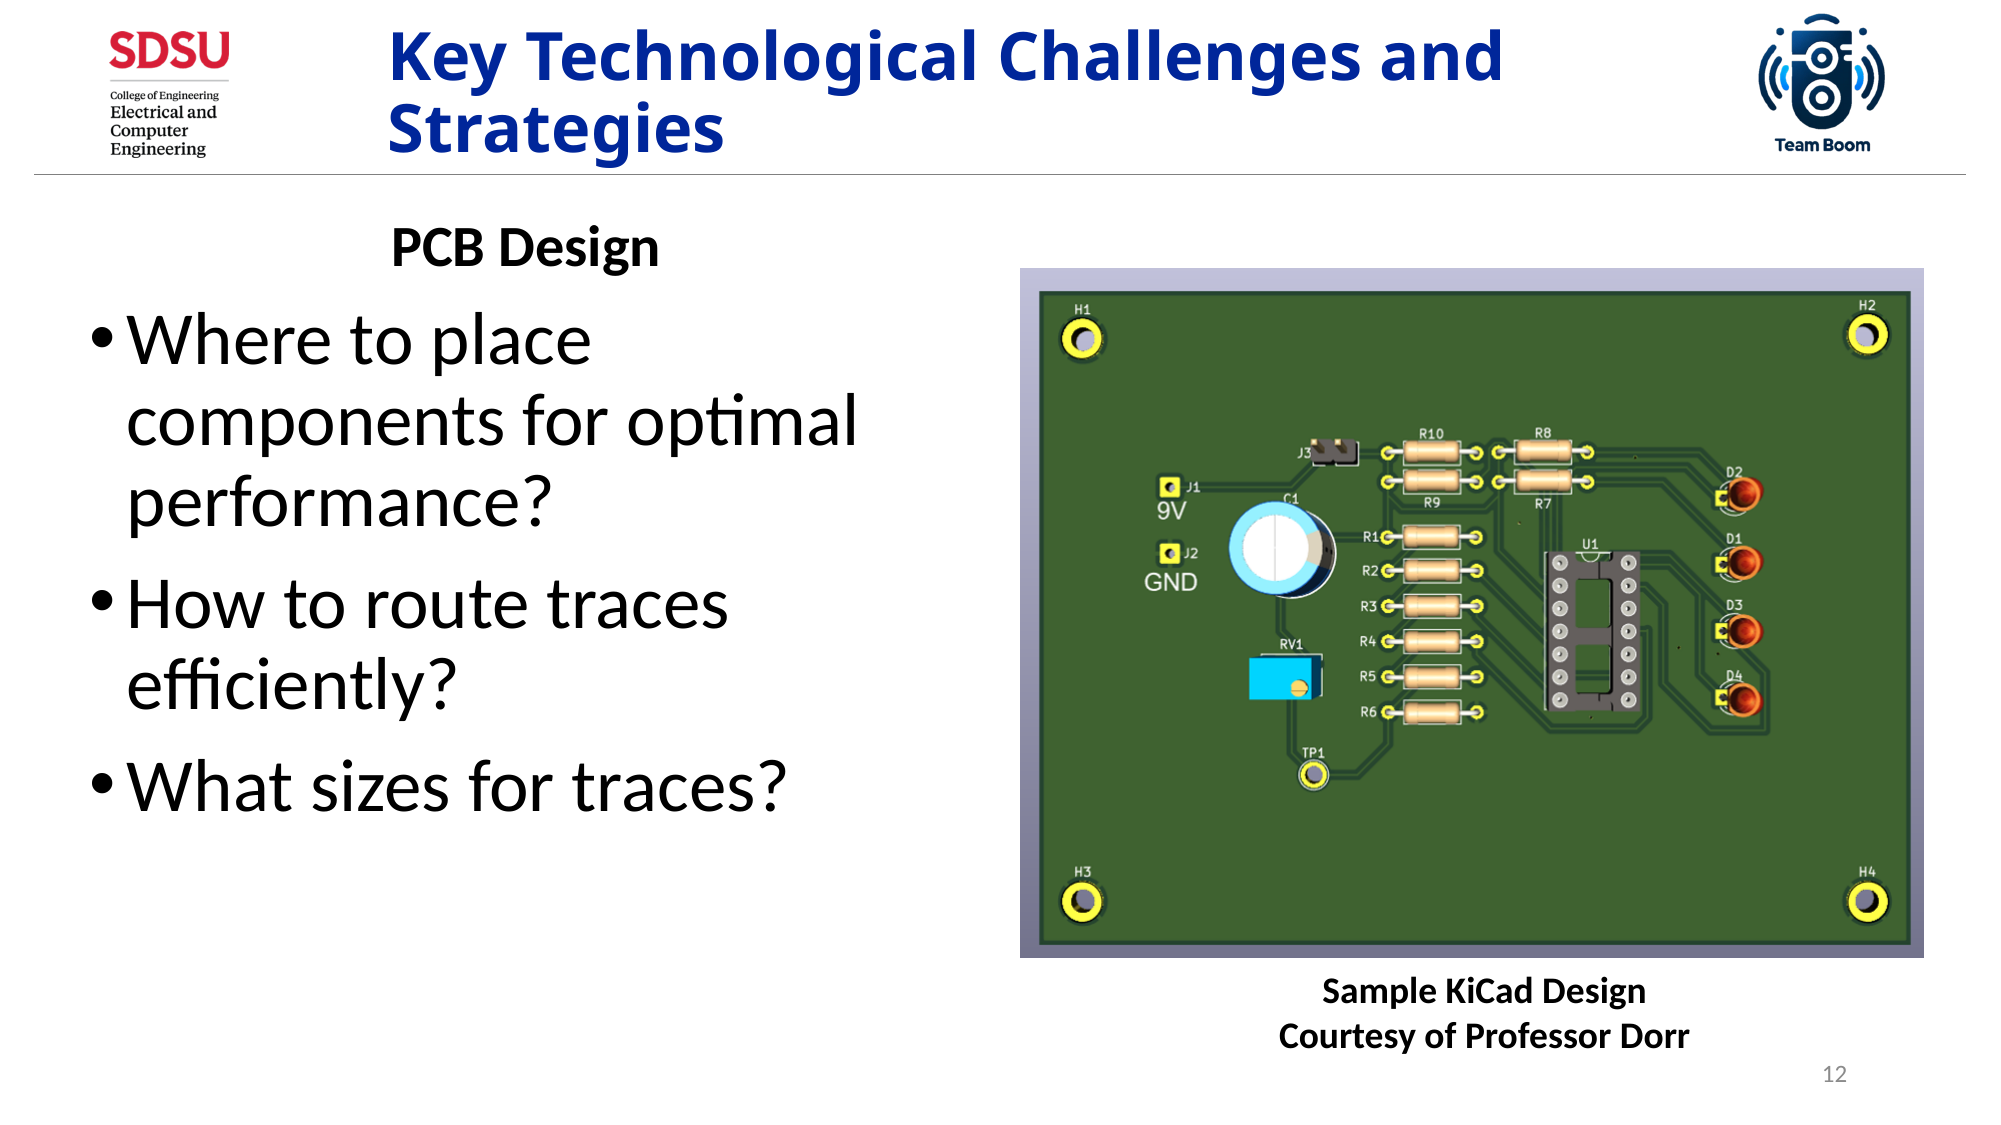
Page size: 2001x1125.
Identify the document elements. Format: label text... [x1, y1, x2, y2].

text_box Sample KiCad Design Courtesy of Professor Dorr [1257, 959, 1713, 1063]
slide_number 12 [1412, 1042, 1863, 1103]
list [1020, 268, 1924, 959]
picture [1754, 4, 1891, 165]
picture [109, 31, 229, 158]
title Key Technological Challenges and Strategies [372, 23, 1667, 175]
list PCB Design Where to place components for optimal performance? How to route traces efficiently? What sizes for traces? [74, 208, 978, 1018]
